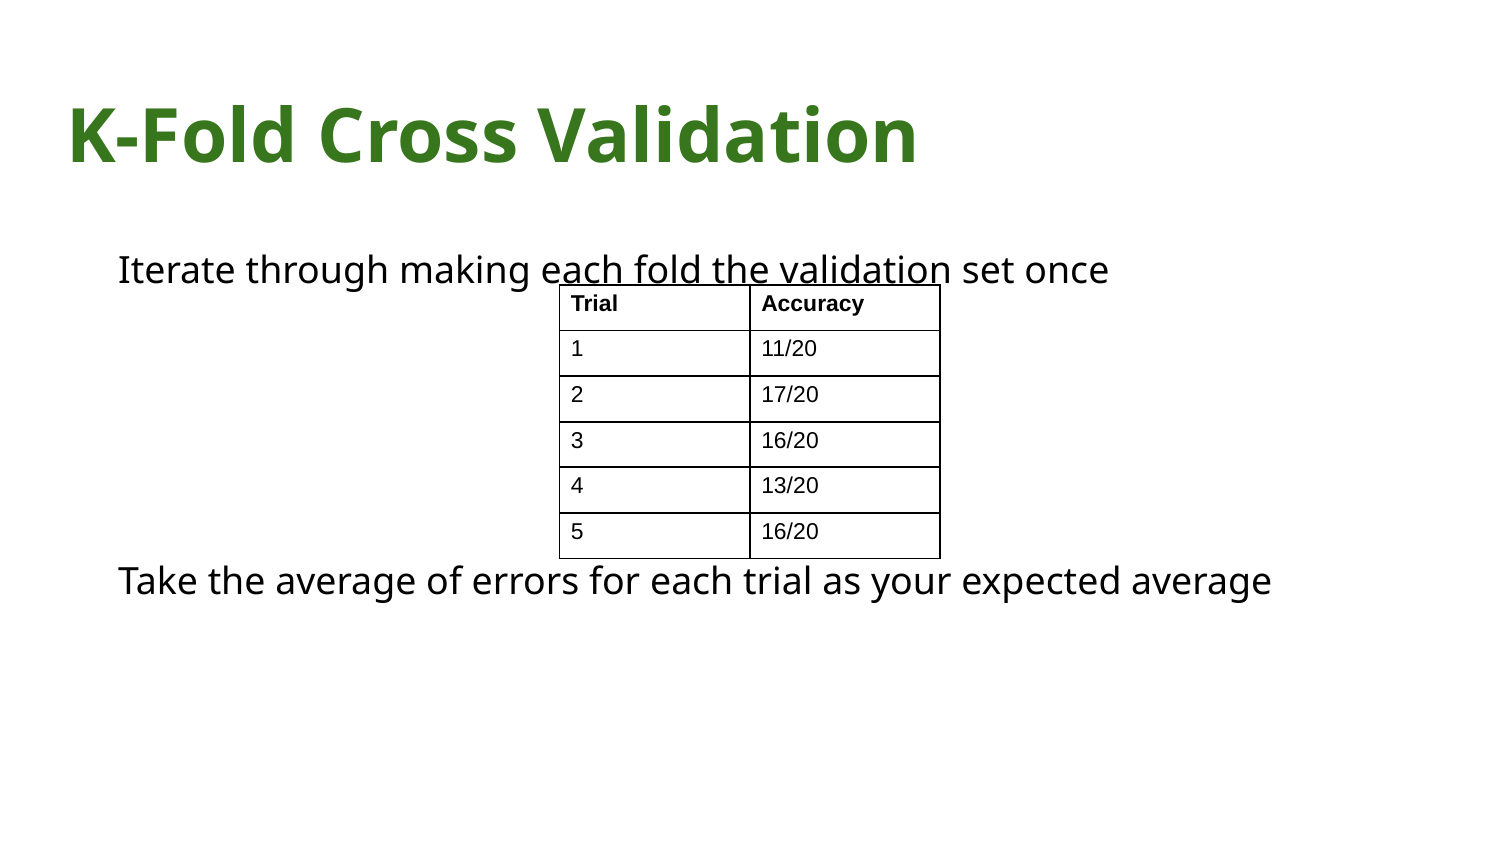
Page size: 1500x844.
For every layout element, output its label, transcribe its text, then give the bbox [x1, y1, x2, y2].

table_cell 4 [560, 468, 749, 512]
table_cell 1 [560, 331, 749, 375]
table_cell 16/20 [751, 423, 939, 466]
list Iterate through making each fold the validation set once Take the average of errors for each trial as your expected average [103, 224, 1397, 844]
table_cell 5 [560, 514, 749, 558]
table_cell 2 [560, 377, 749, 421]
table_cell 11/20 [751, 331, 939, 375]
table_cell 17/20 [751, 377, 939, 421]
table_header Trial [560, 286, 749, 330]
table_cell 16/20 [751, 514, 939, 558]
table_cell 13/20 [751, 468, 939, 512]
title K-Fold Cross Validation [51, 72, 1449, 167]
table_cell 3 [560, 423, 749, 466]
table_header Accuracy [751, 286, 939, 330]
